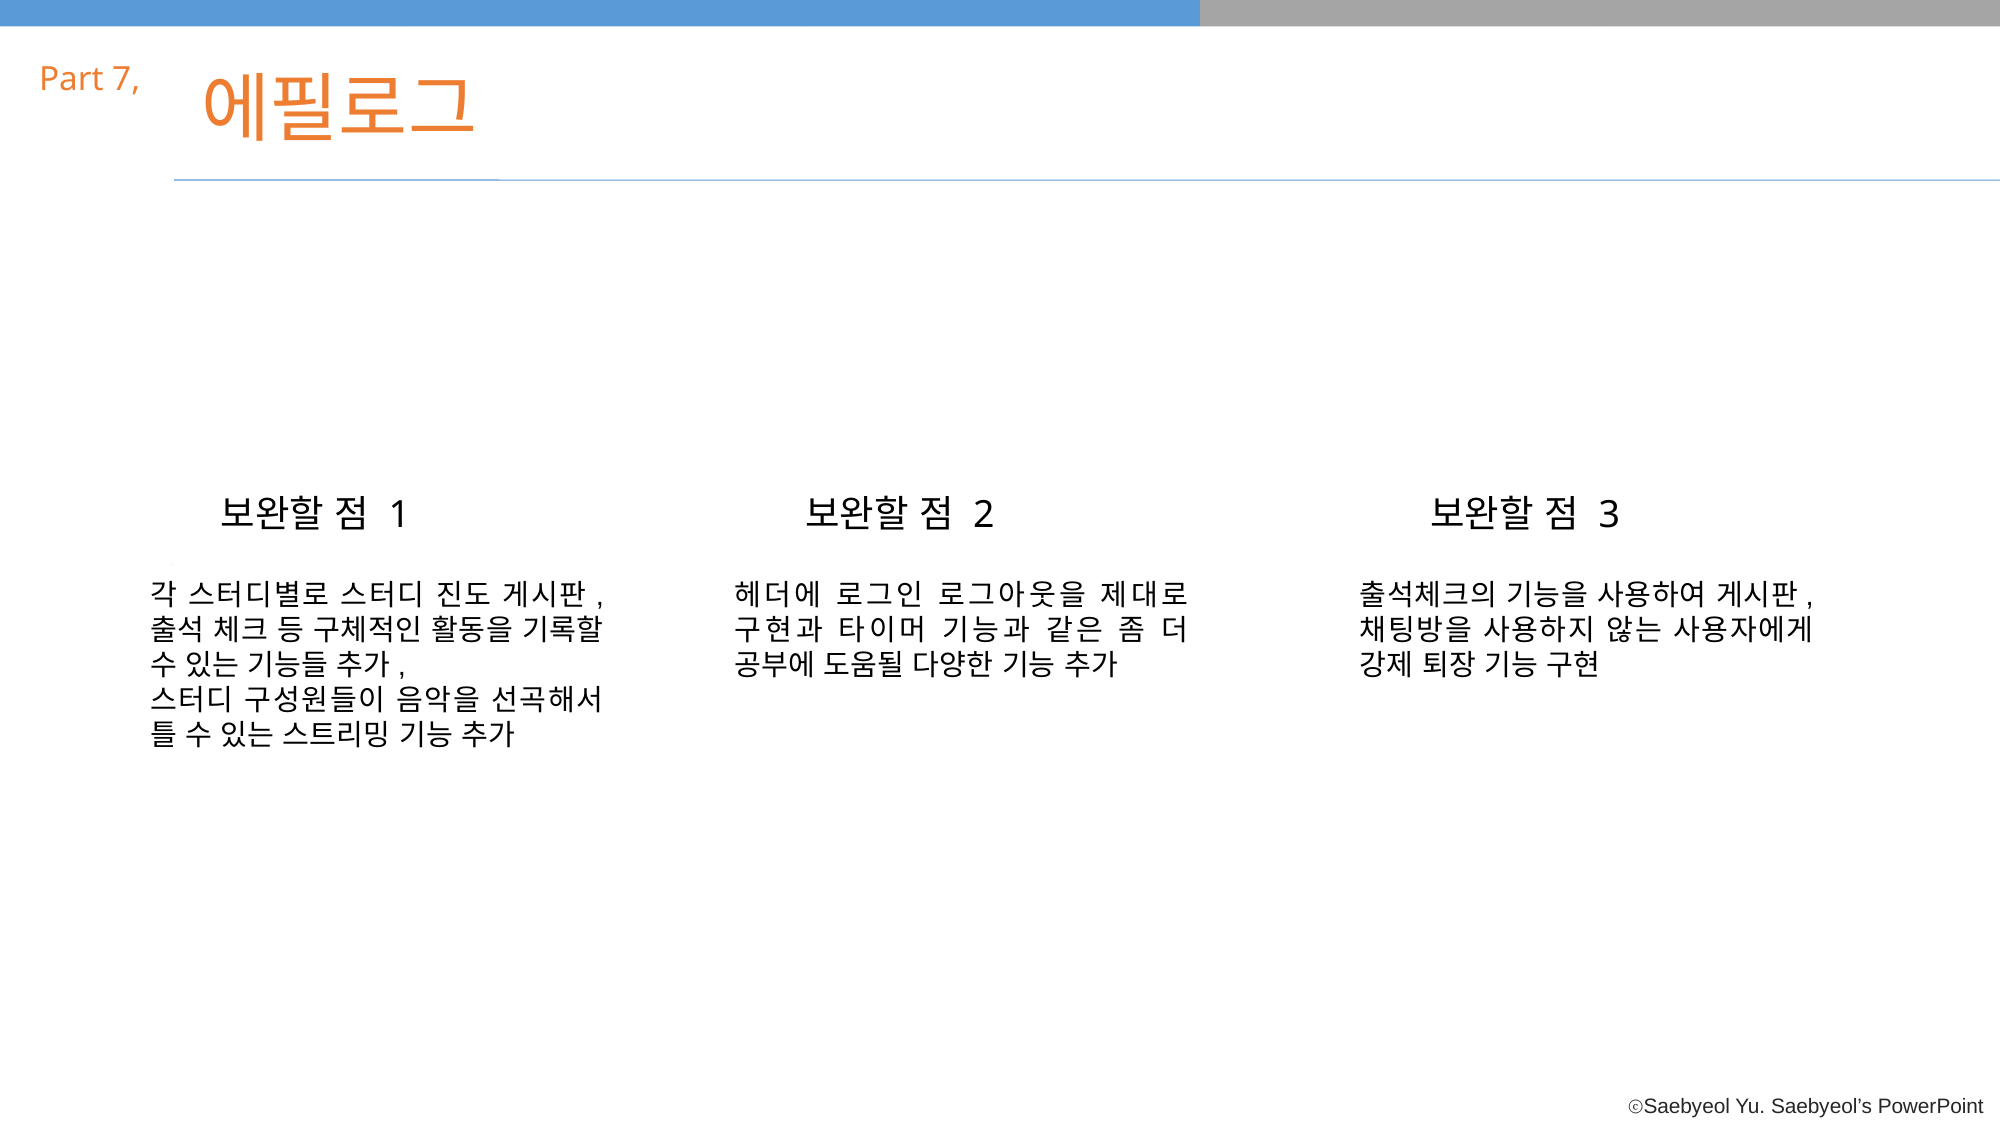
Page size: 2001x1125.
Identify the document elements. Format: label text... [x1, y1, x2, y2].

text_box 보완할 점 3 [1415, 482, 1636, 543]
text_box 보완할 점 1 [205, 482, 426, 543]
text_box [1199, 0, 1599, 27]
text_box 각 스터디별로 스터디 진도 게시판, 출석 체크 등 구체적인 활동을 기록할 수 있는 기능들 추가, 스터디 구성원들이 음악을 선곡해서 틀 수 있는 스트리밍 기능 추가 [135, 568, 619, 759]
text_box 보완할 점 2 [790, 482, 1010, 543]
text_box [799, 0, 1199, 27]
text_box [399, 0, 799, 27]
text_box [0, 0, 399, 27]
text_box Part 7, [24, 49, 156, 105]
text_box 헤더에 로그인 로그아웃을 제대로 구현과 타이머 기능과 같은 좀 더 공부에 도움될 다양한 기능 추가 [719, 568, 1204, 689]
text_box 에필로그 [186, 52, 493, 158]
text_box 출석체크의 기능을 사용하여 게시판, 채팅방을 사용하지 않는 사용자에게 강제 퇴장 기능 구현 [1345, 568, 1829, 689]
text_box [1599, 0, 2000, 27]
